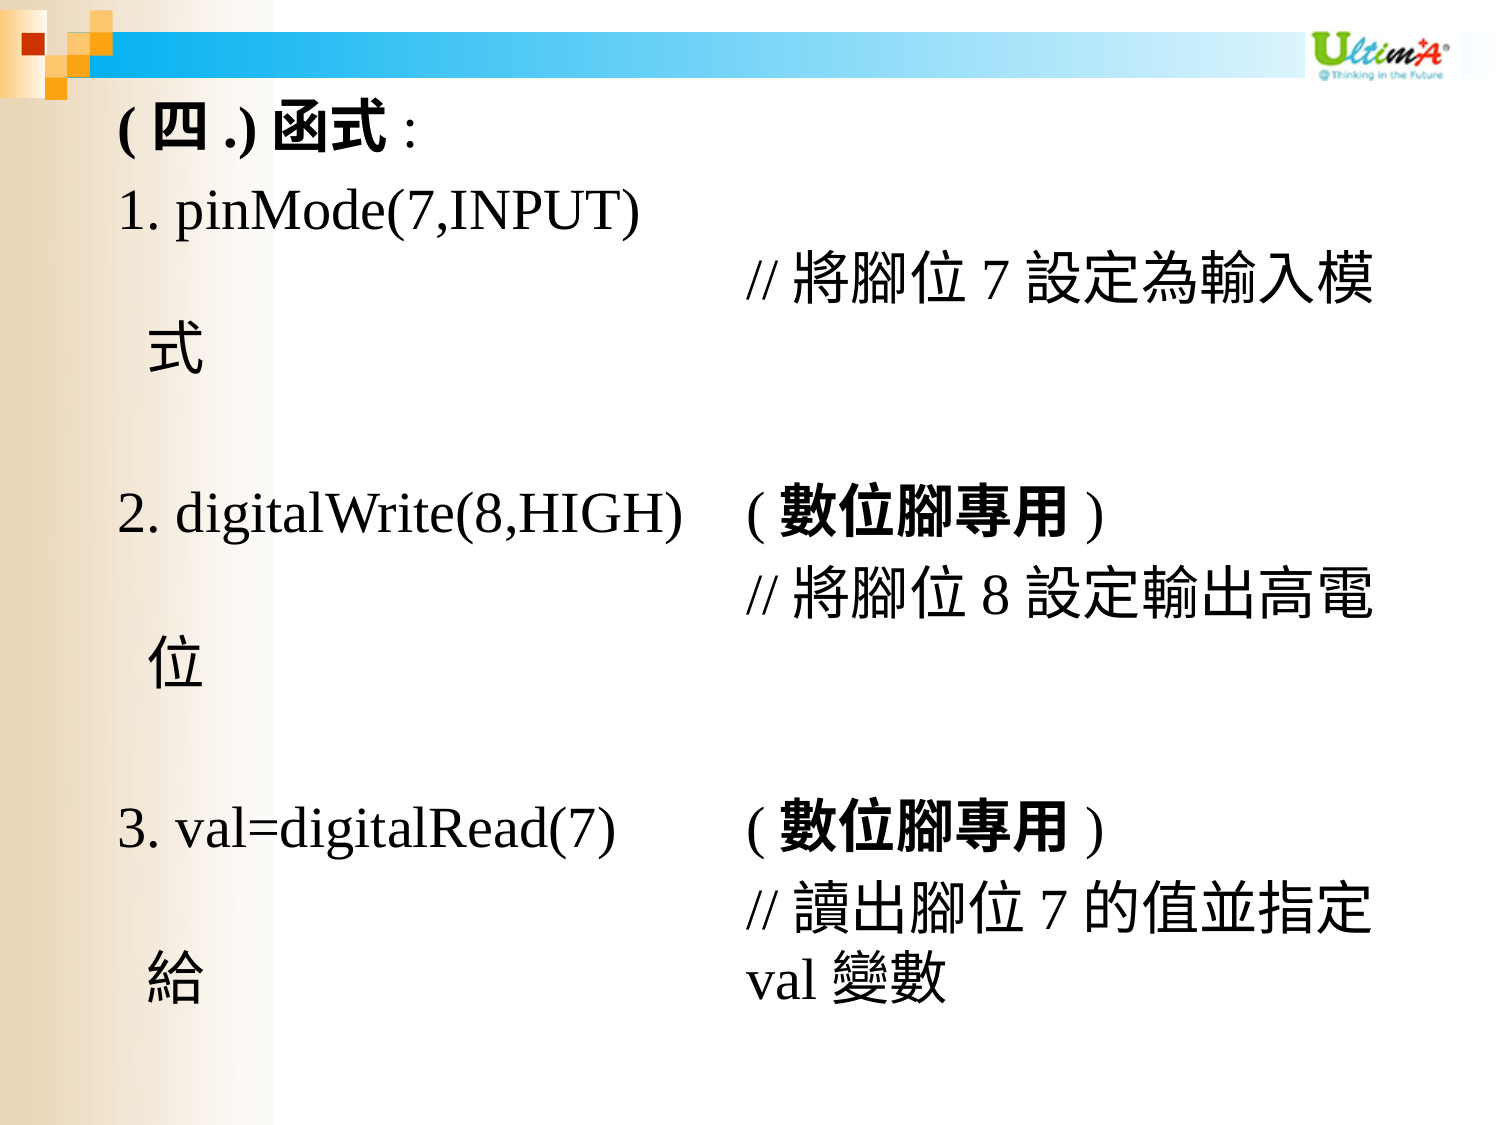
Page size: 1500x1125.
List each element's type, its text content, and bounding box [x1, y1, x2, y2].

list (四.)函式: 1. pinMode(7,INPUT) //將腳位7設定為輸入模式 2. digitalWrite(8,HIGH) (數位腳專用) //將腳位8設定輸出高電位 3. val=digitalRead(7) (數位腳專用) //讀出腳位7的值並指定給 val變數 [75, 82, 1425, 1038]
picture [1305, 30, 1459, 81]
